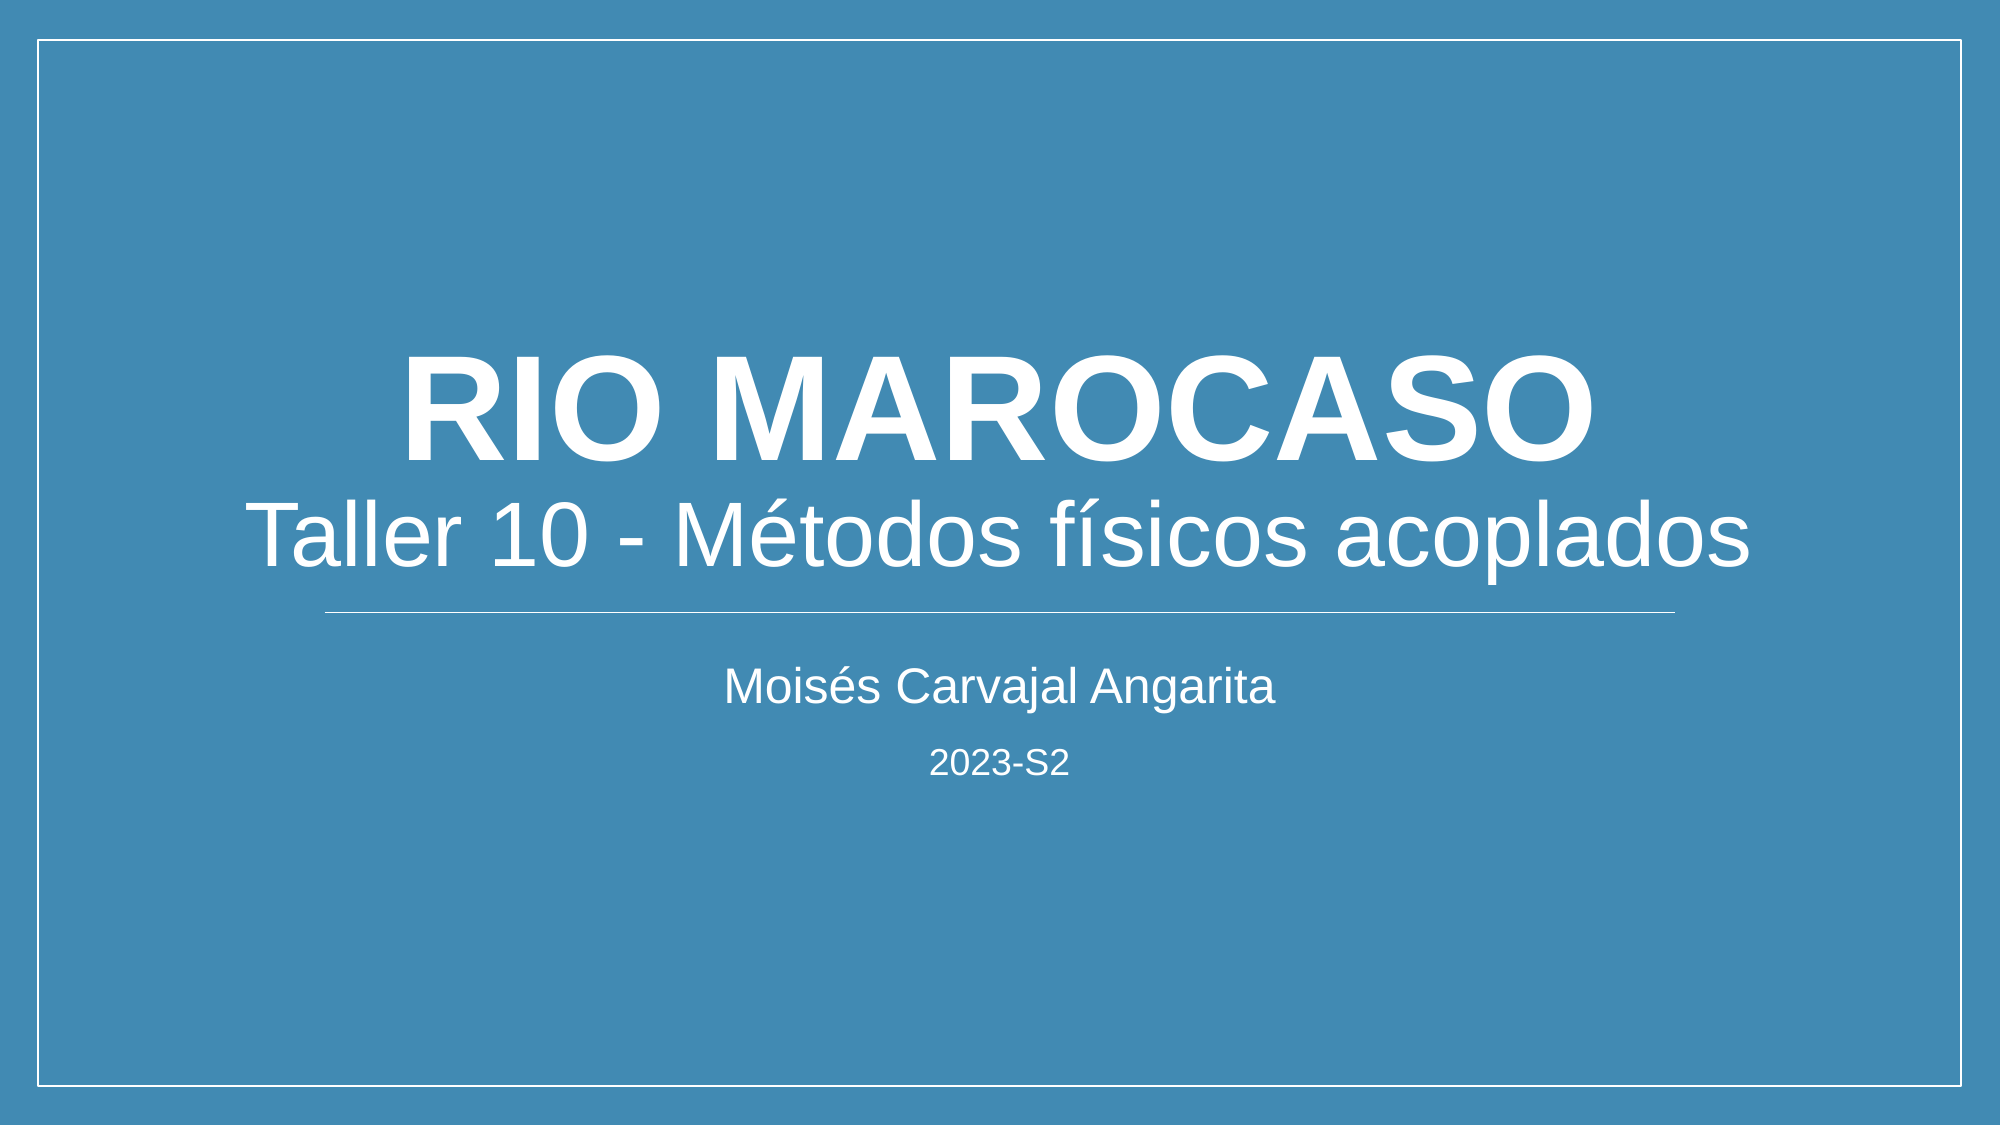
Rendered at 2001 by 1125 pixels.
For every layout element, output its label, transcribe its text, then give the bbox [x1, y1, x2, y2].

subtitle Moisés Carvajal Angarita 2023-S2 [280, 652, 1719, 881]
title Rio marocaso Taller 10 - Métodos físicos acoplados [122, 112, 1877, 593]
